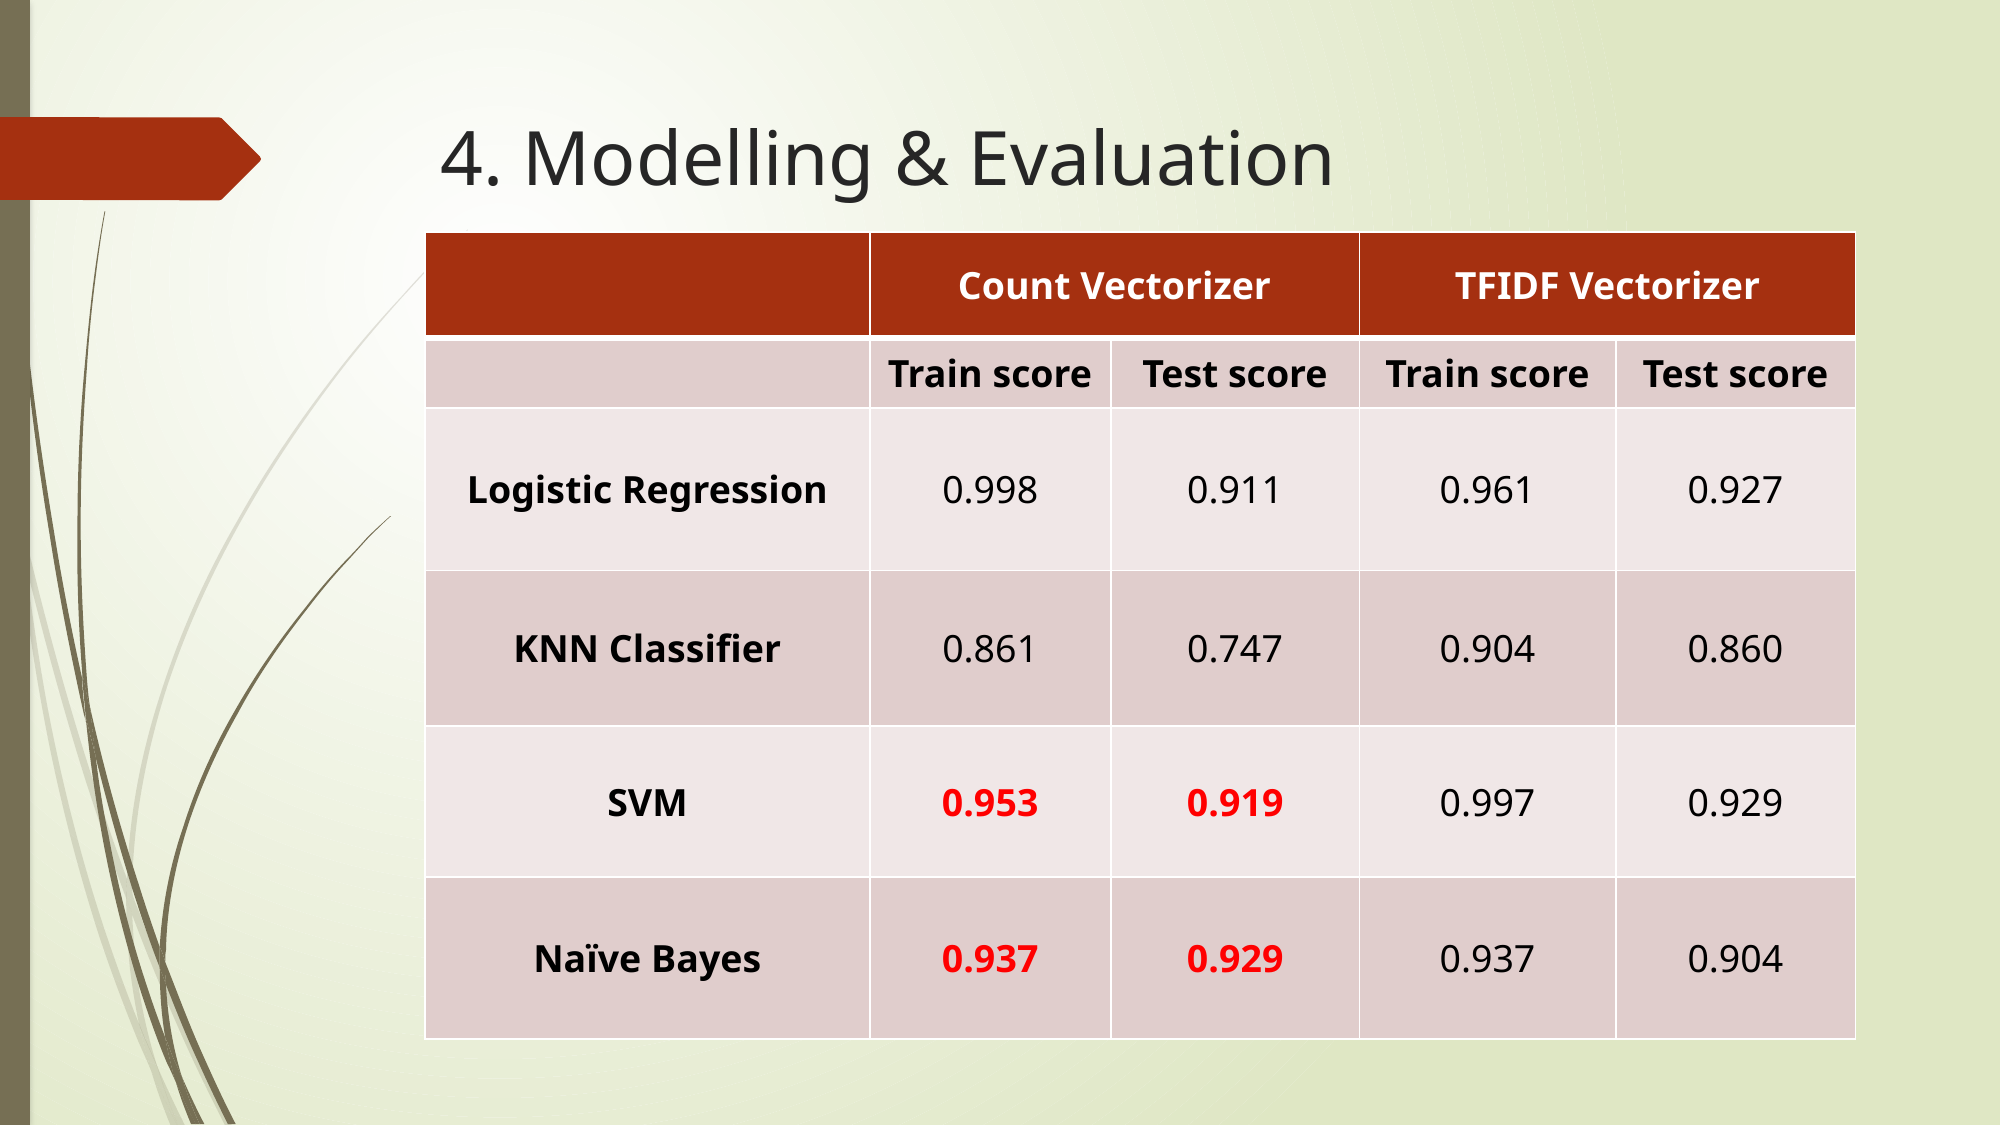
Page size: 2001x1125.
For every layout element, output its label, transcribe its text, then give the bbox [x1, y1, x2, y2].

table_cell 0.919 [1112, 727, 1359, 876]
table_cell Logistic Regression [426, 409, 869, 570]
table_cell [426, 341, 869, 407]
title 4. Modelling & Evaluation [425, 102, 1888, 313]
table_cell 0.860 [1617, 571, 1855, 725]
table_cell SVM [426, 727, 869, 876]
table_cell 0.953 [871, 727, 1110, 876]
table_cell 0.861 [871, 571, 1110, 725]
table_header TFIDF Vectorizer [1360, 233, 1855, 335]
table_cell Train score [1360, 341, 1615, 407]
table_cell 0.911 [1112, 409, 1359, 570]
table_cell 0.929 [1617, 727, 1855, 876]
table_cell 0.904 [1360, 571, 1615, 725]
table_cell 0.961 [1360, 409, 1615, 570]
table_cell 0.997 [1360, 727, 1615, 876]
table_cell Test score [1112, 341, 1359, 407]
table_cell 0.904 [1617, 878, 1855, 1038]
table_cell Test score [1617, 341, 1855, 407]
table_cell 0.929 [1112, 878, 1359, 1038]
table_cell KNN Classifier [426, 571, 869, 725]
table_cell 0.927 [1617, 409, 1855, 570]
table_cell Naïve Bayes [426, 878, 869, 1038]
table_cell 0.747 [1112, 571, 1359, 725]
table_cell 0.937 [1360, 878, 1615, 1038]
table_cell 0.998 [871, 409, 1110, 570]
table_header Count Vectorizer [871, 233, 1359, 335]
table_header [426, 233, 869, 335]
table_cell Train score [871, 341, 1110, 407]
table_cell 0.937 [871, 878, 1110, 1038]
